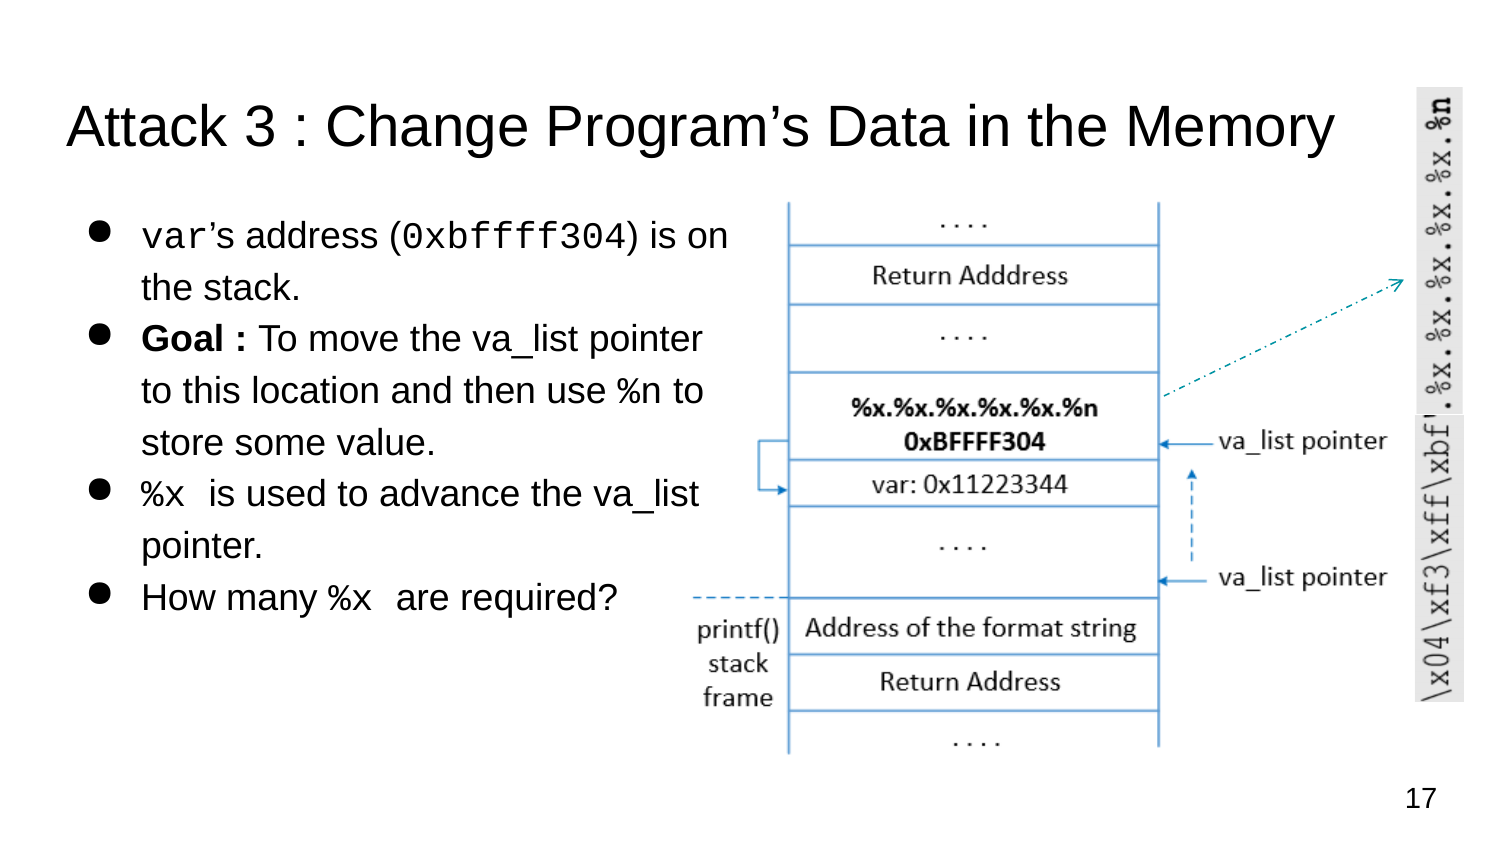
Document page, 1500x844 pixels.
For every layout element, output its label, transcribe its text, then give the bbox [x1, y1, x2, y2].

slide_number 17 [1389, 764, 1480, 830]
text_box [1163, 279, 1405, 397]
picture [650, 87, 1500, 766]
title Attack 3 : Change Program’s Data in the Memory [51, 72, 1449, 167]
list var’s address (0xbffff304) is on the stack. Goal : To move the va_list pointer to this location and then use %n to store some value. %x is used to advance the va_list pointer. How many %x are required? [51, 189, 760, 777]
